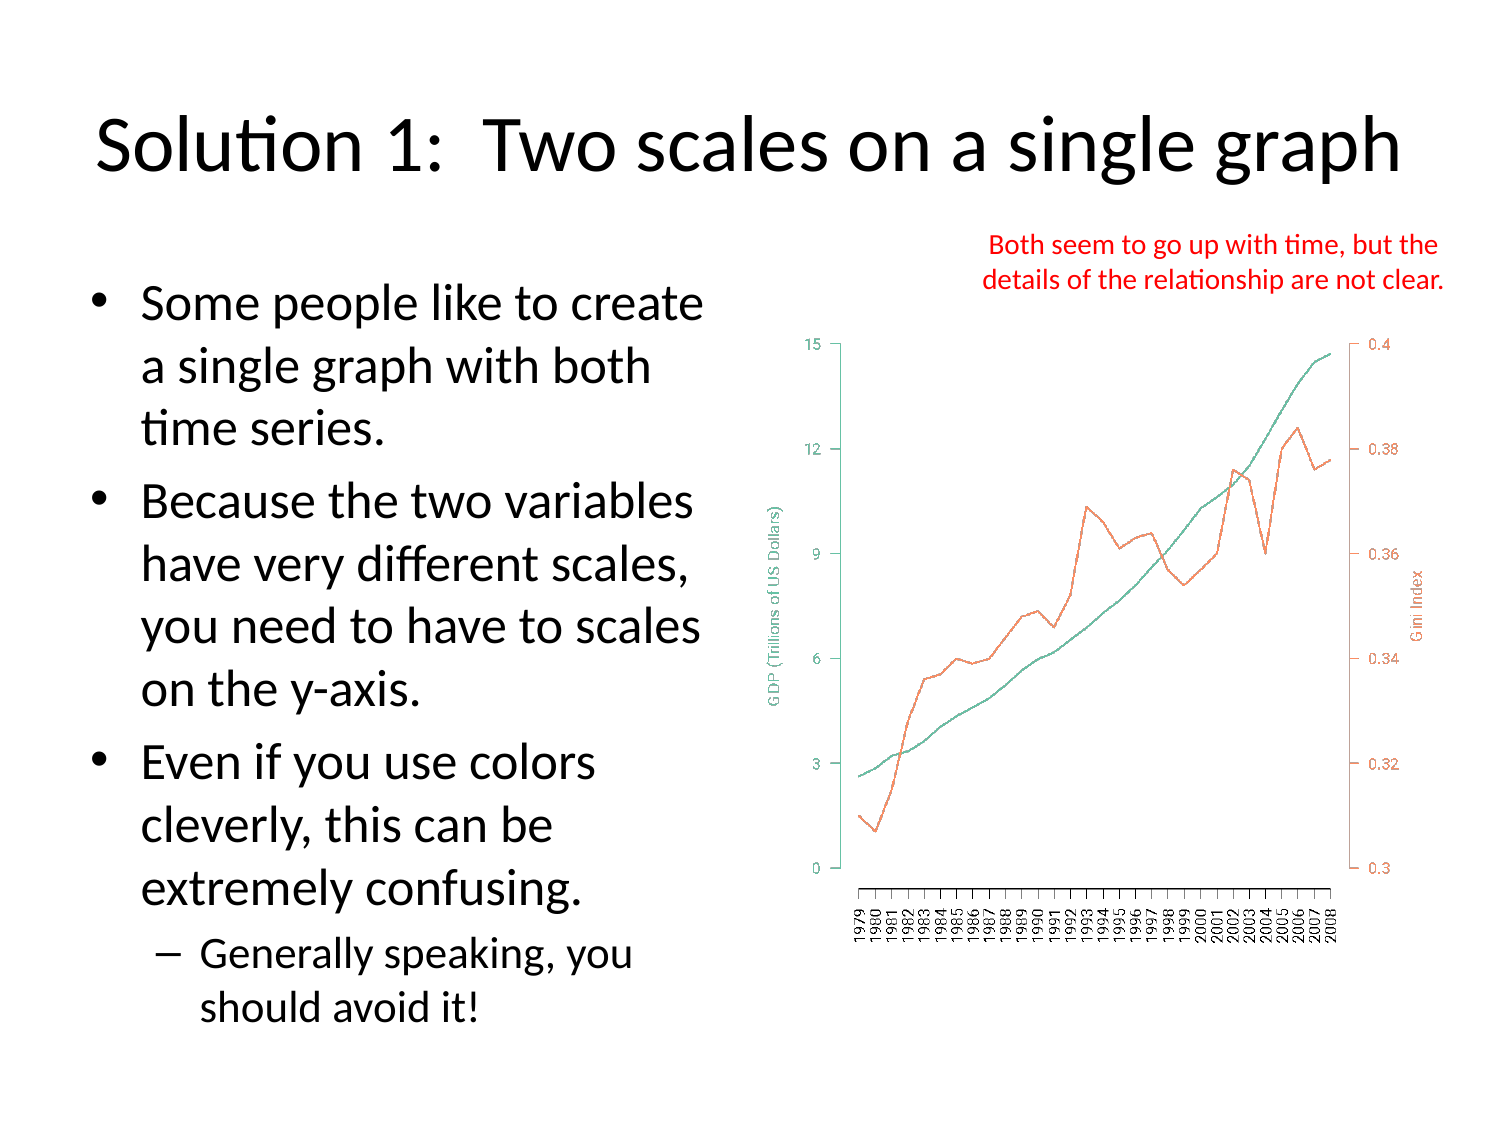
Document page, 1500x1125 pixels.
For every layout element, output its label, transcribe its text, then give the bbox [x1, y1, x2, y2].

list Some people like to create a single graph with both time series. Because the two variables have very different scales, you need to have to scales on the y-axis. Even if you use colors cleverly, this can be extremely confusing. Generally speaking, you should avoid it! [75, 260, 738, 1042]
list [762, 262, 1426, 1006]
title Solution 1: Two scales on a single graph [75, 45, 1425, 233]
text_box Both seem to go up with time, but the details of the relationship are not clear. [962, 218, 1465, 303]
